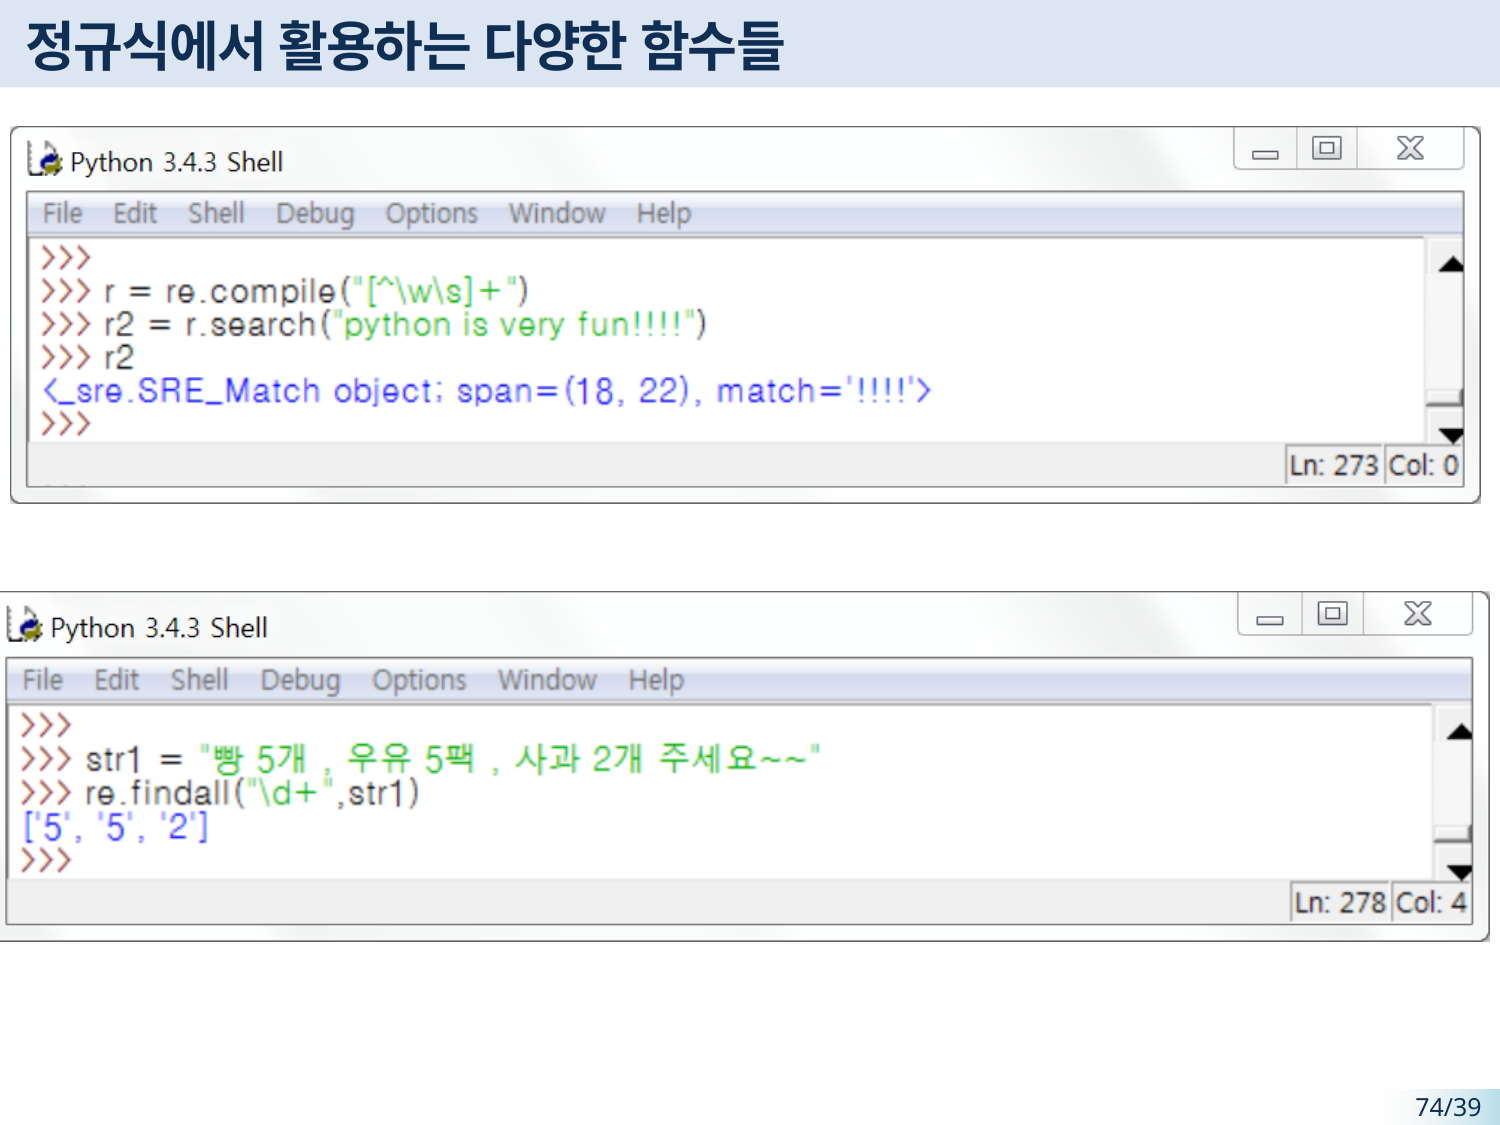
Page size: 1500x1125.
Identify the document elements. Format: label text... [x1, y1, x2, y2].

picture [0, 591, 1490, 942]
title 정규식에서 활용하는 다양한 함수들 [10, 5, 1288, 84]
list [10, 126, 1482, 504]
